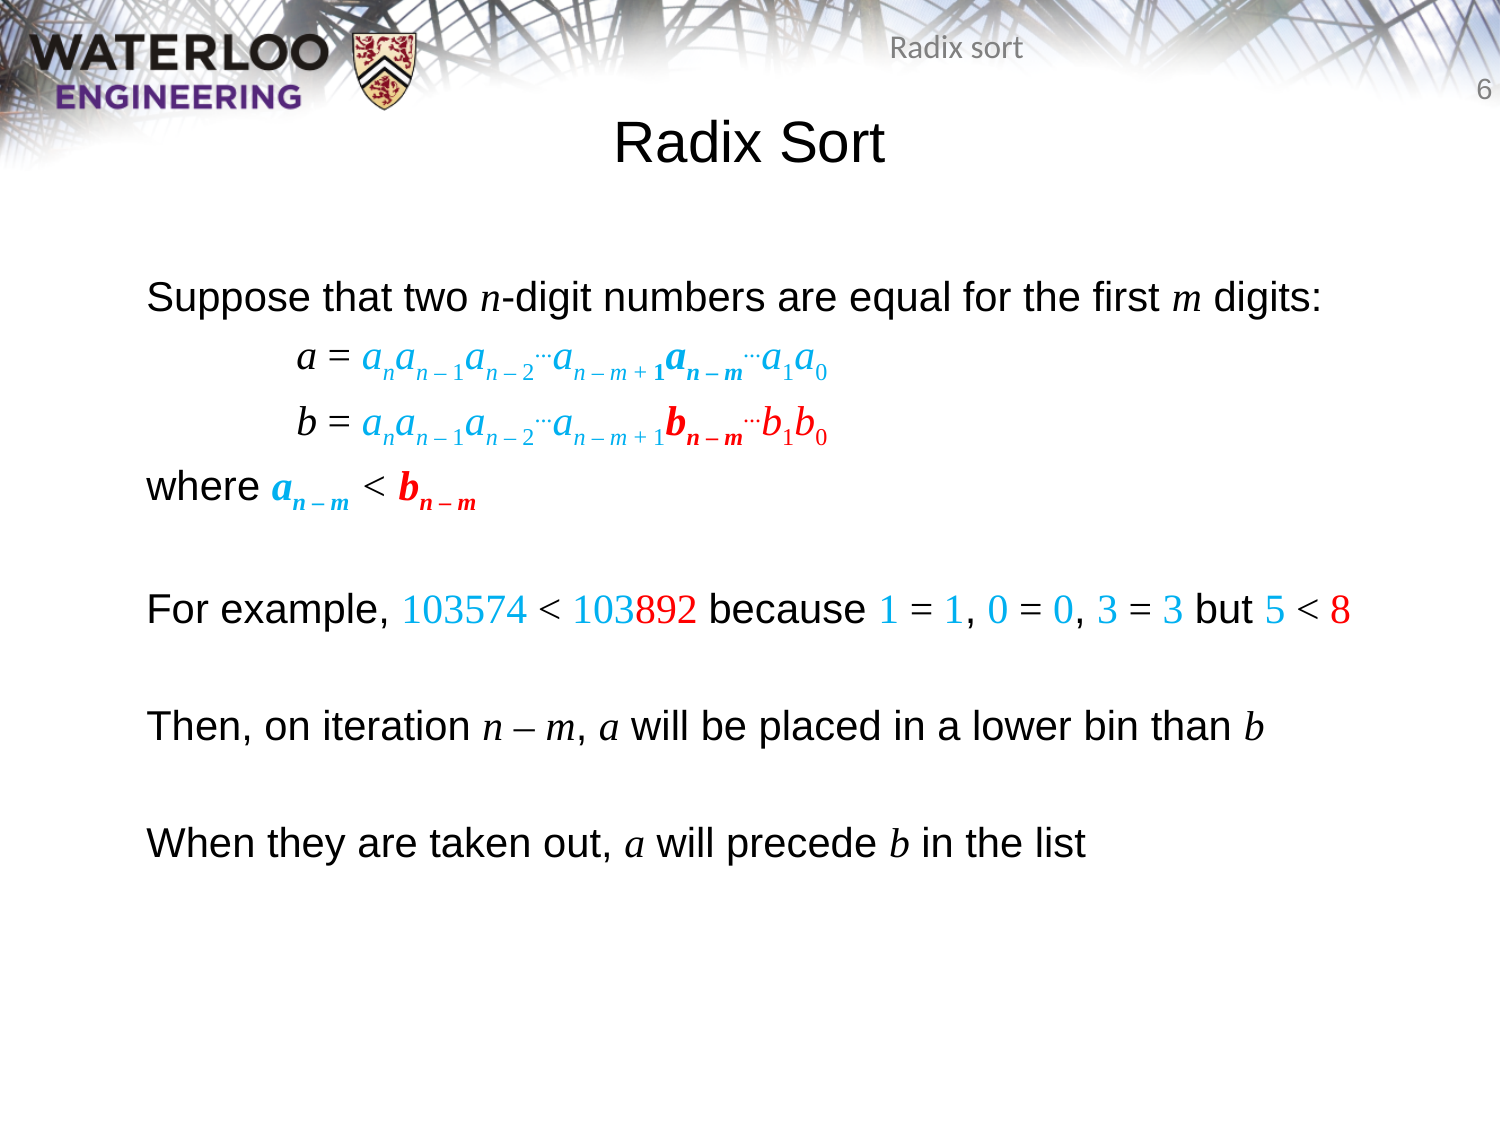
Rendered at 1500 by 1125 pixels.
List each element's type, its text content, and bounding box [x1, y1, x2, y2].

title Radix Sort [74, 44, 1426, 233]
picture [0, 0, 1500, 1125]
list Suppose that two n-digit numbers are equal for the first m digits: a = anan – 1an – 2...an – m + 1an – m...a1a0 b = anan – 1an – 2...an – m + 1bn – m...b1b0 where an – m < bn – m For example, 103574 < 103892 because 1 = 1, 0 = 0, 3 = 3 but 5 < 8 Then, on iteration n – m, a will be placed in a lower bin than b When they are taken out, a will precede b in the list [74, 262, 1426, 1006]
